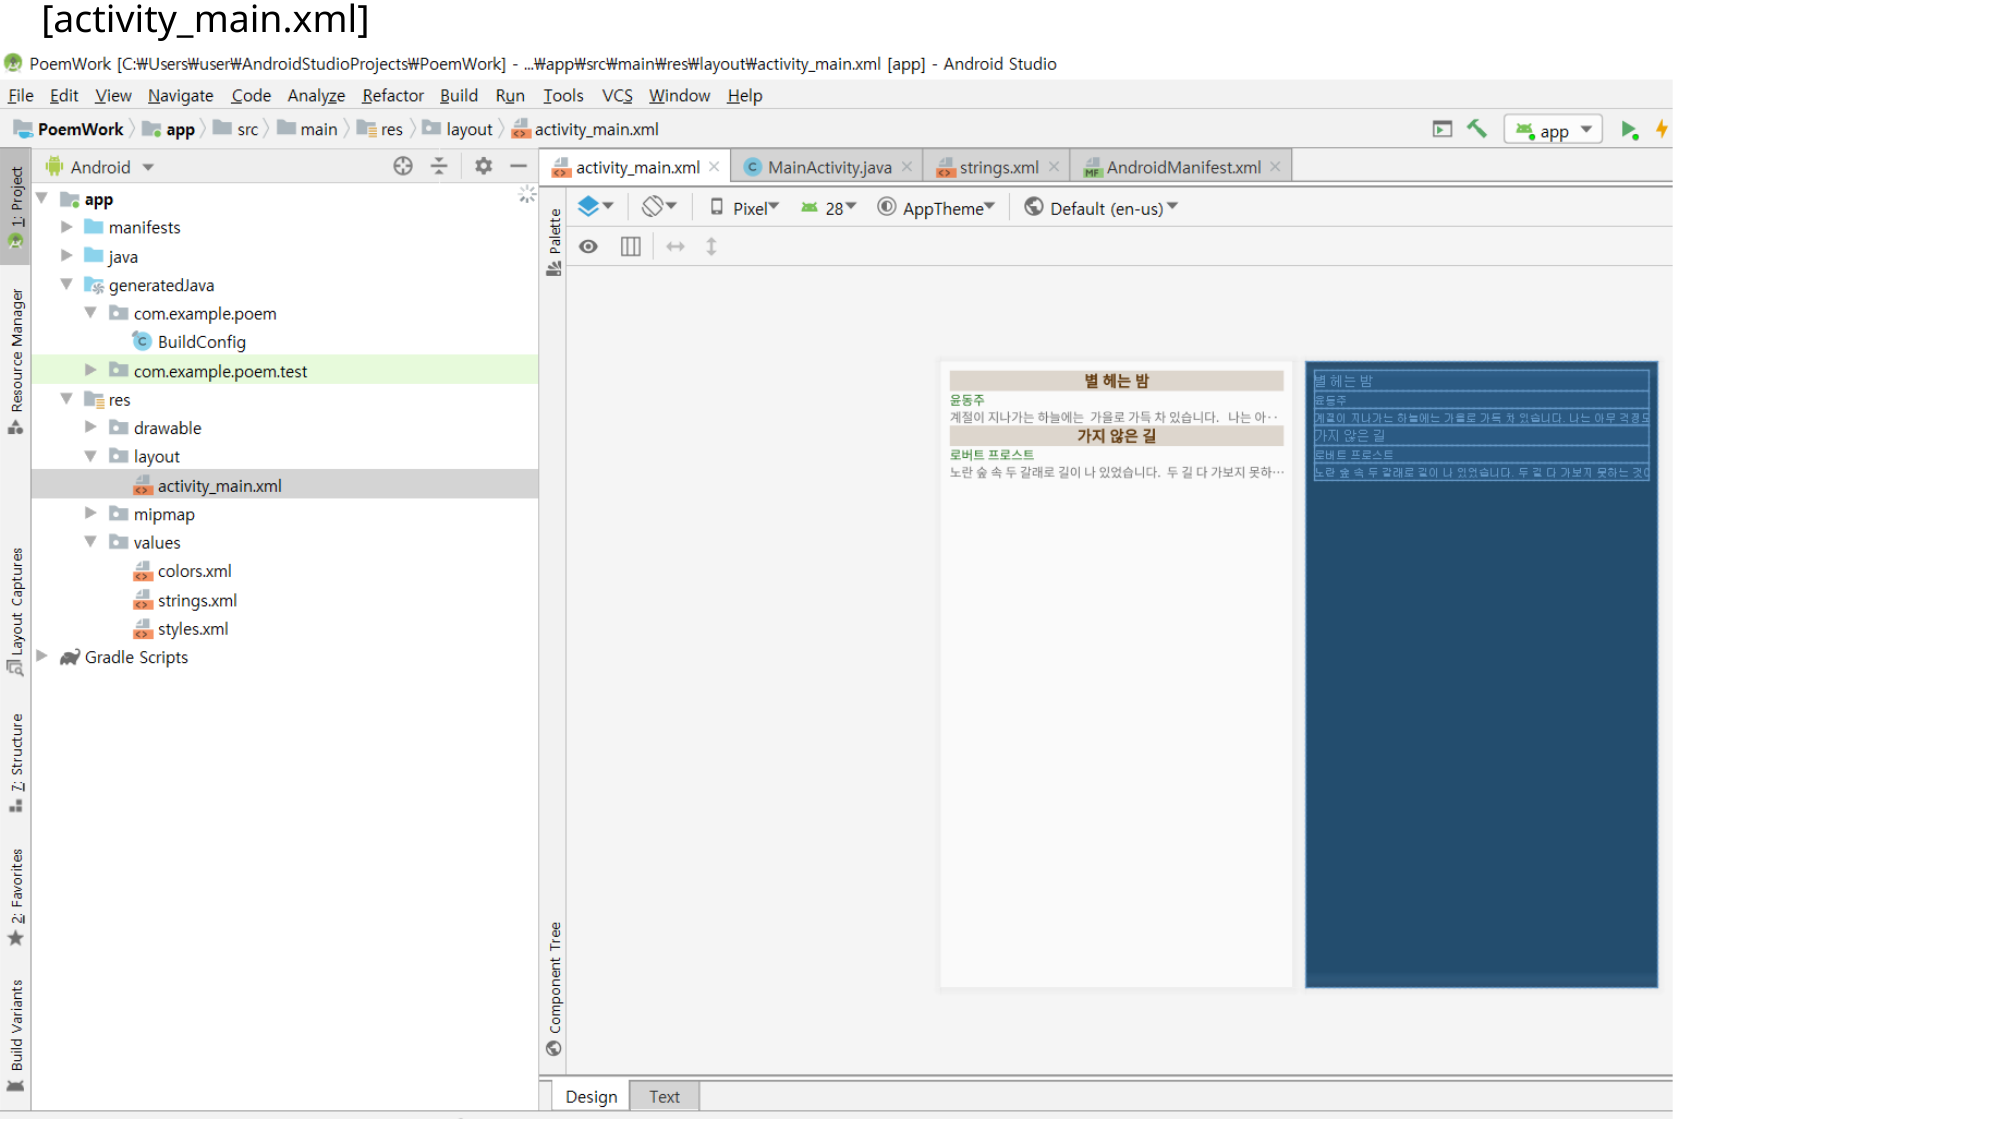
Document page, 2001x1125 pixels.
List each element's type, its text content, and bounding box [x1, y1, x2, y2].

text_box [activity_main.xml] [26, 0, 385, 48]
picture [0, 48, 1673, 1119]
